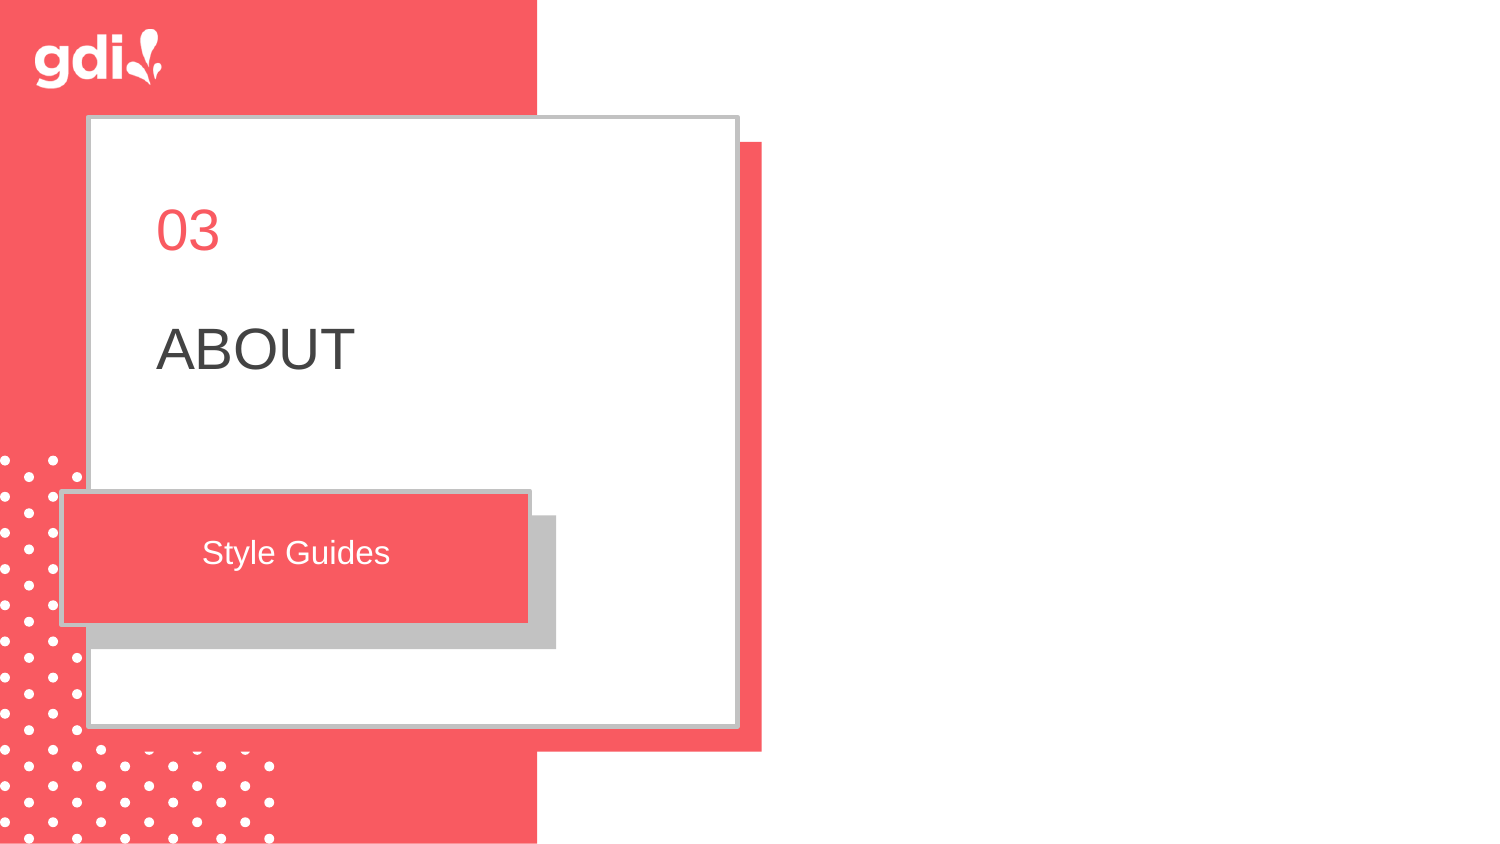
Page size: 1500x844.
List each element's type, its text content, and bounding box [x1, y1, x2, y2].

picture [34, 28, 162, 89]
title ABOUT [118, 275, 531, 386]
subtitle Style Guides [186, 515, 558, 638]
title 03 [118, 154, 531, 275]
